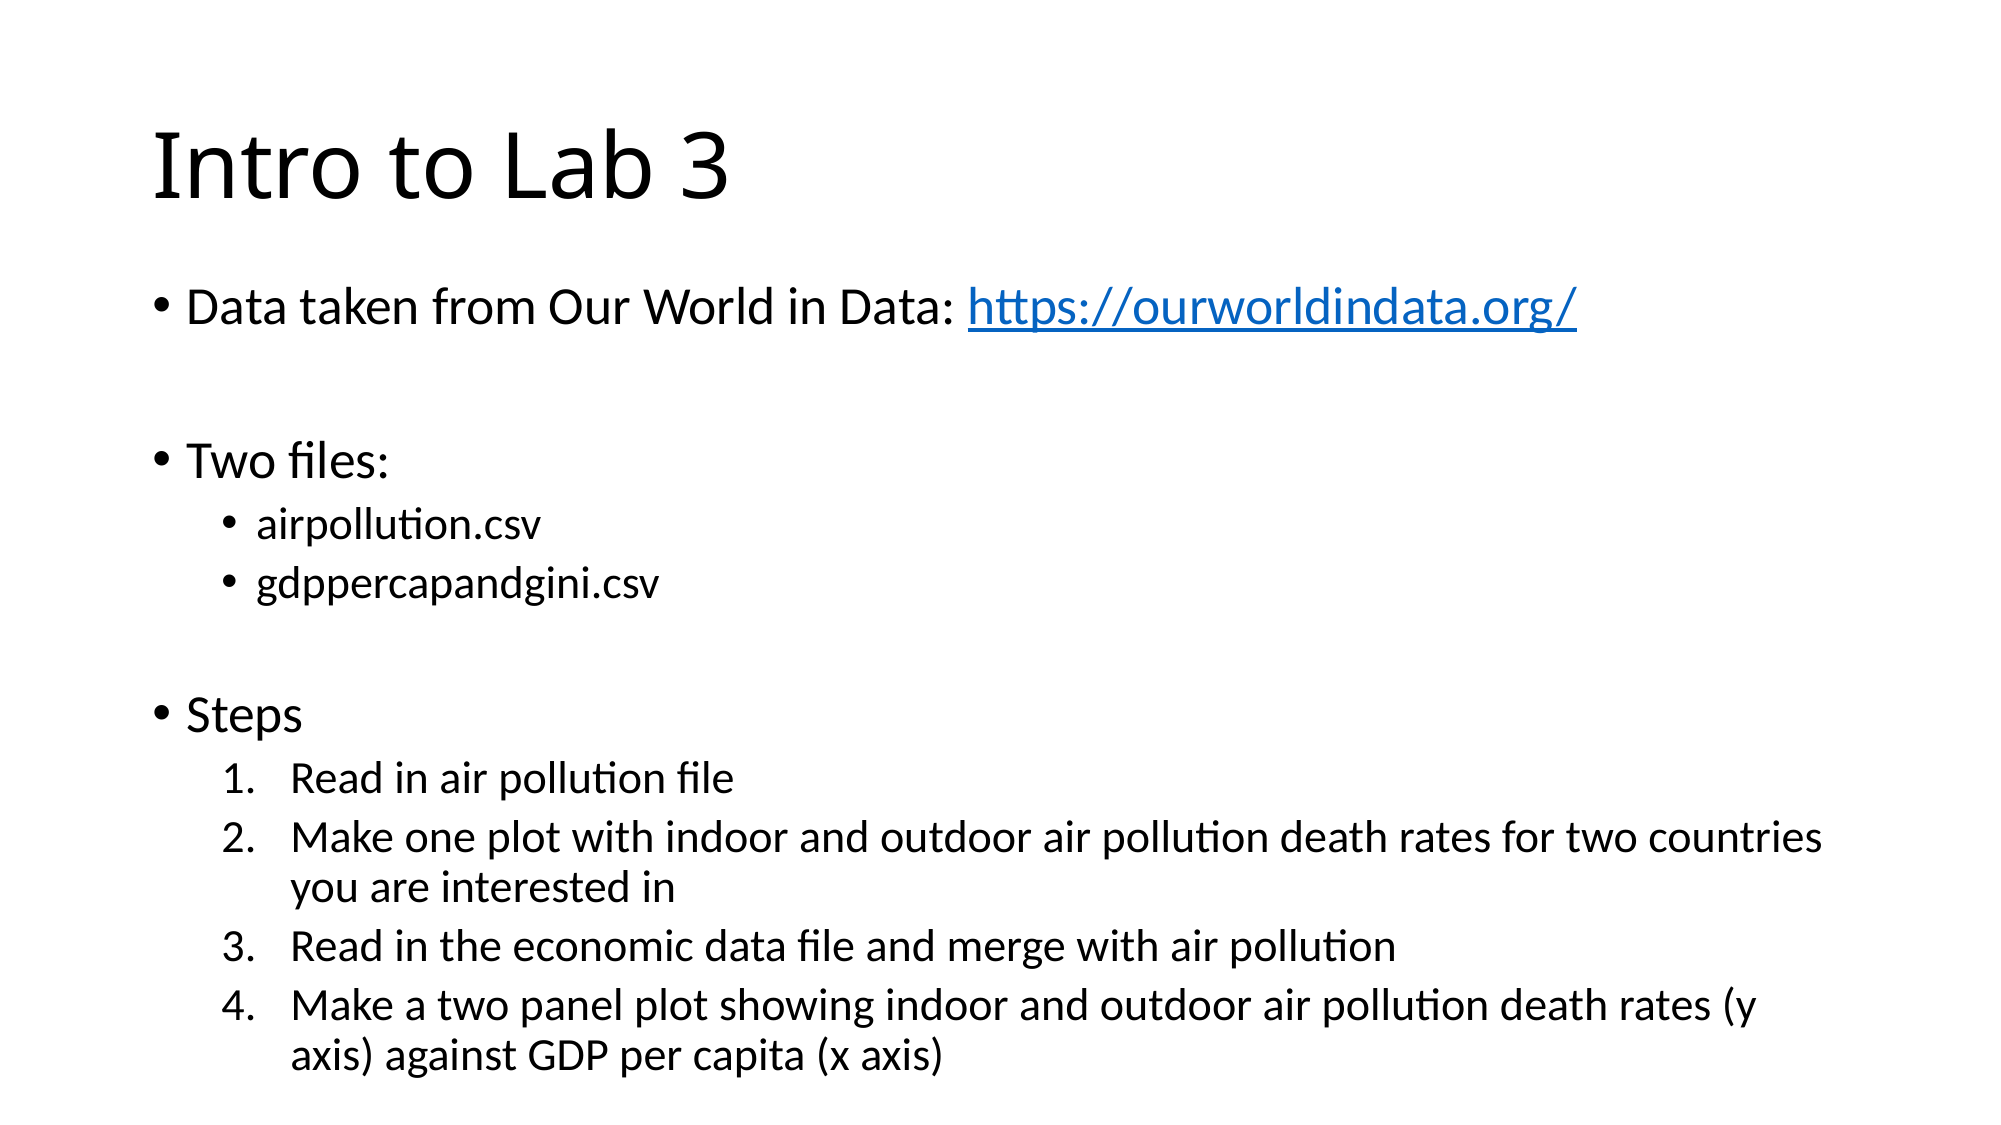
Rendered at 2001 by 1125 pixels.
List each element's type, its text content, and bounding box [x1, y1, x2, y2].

list Data taken from Our World in Data: https://ourworldindata.org/ Two files: airpollution.csv gdppercapandgini.csv Steps Read in air pollution file Make one plot with indoor and outdoor air pollution death rates for two countries you are interested in Read in the economic data file and merge with air pollution Make a two panel plot showing indoor and outdoor air pollution death rates (y axis) against GDP per capita (x axis) [137, 271, 1863, 1090]
title Intro to Lab 3 [137, 59, 1863, 271]
